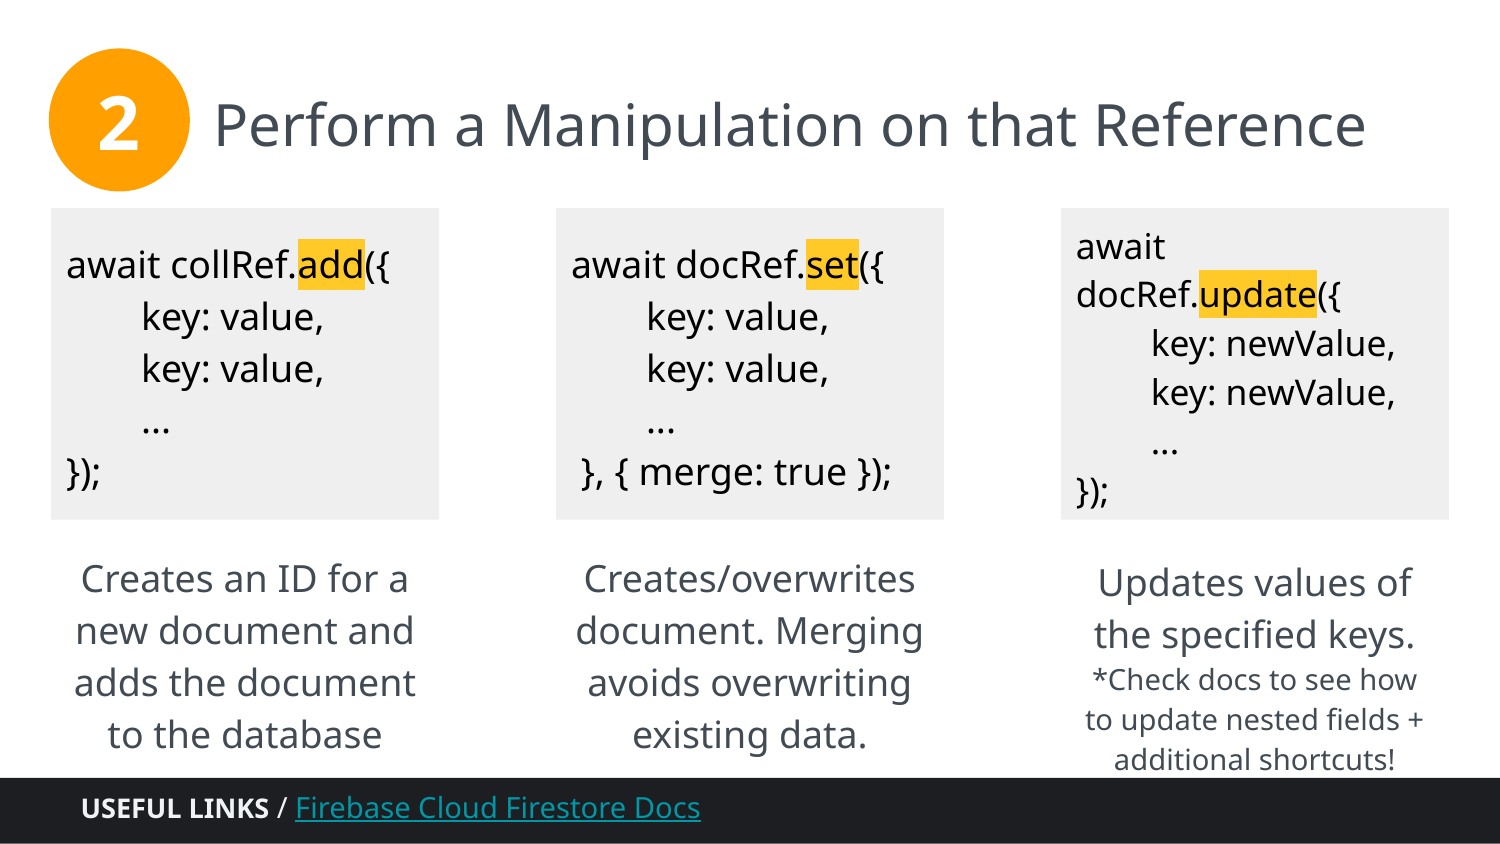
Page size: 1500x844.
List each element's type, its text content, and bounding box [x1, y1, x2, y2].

title Perform a Manipulation on that Reference [198, 72, 1413, 167]
text_box USEFUL LINKS / Firebase Cloud Firestore Docs [0, 777, 1500, 844]
list await docRef.set({ key: value, key: value, ... }, { merge: true }); [556, 208, 944, 520]
text_box 2 [51, 50, 188, 190]
list await docRef.update({ key: newValue, key: newValue, ... }); [1060, 208, 1449, 520]
list Updates values of the specified keys. *Check docs to see how to update nested fields + additional shortcuts! [1060, 537, 1449, 763]
list Creates/overwrites document. Merging avoids overwriting existing data. [556, 533, 944, 759]
list await collRef.add({ key: value, key: value, ... }); [51, 208, 440, 520]
list Creates an ID for a new document and adds the document to the database [51, 533, 440, 759]
